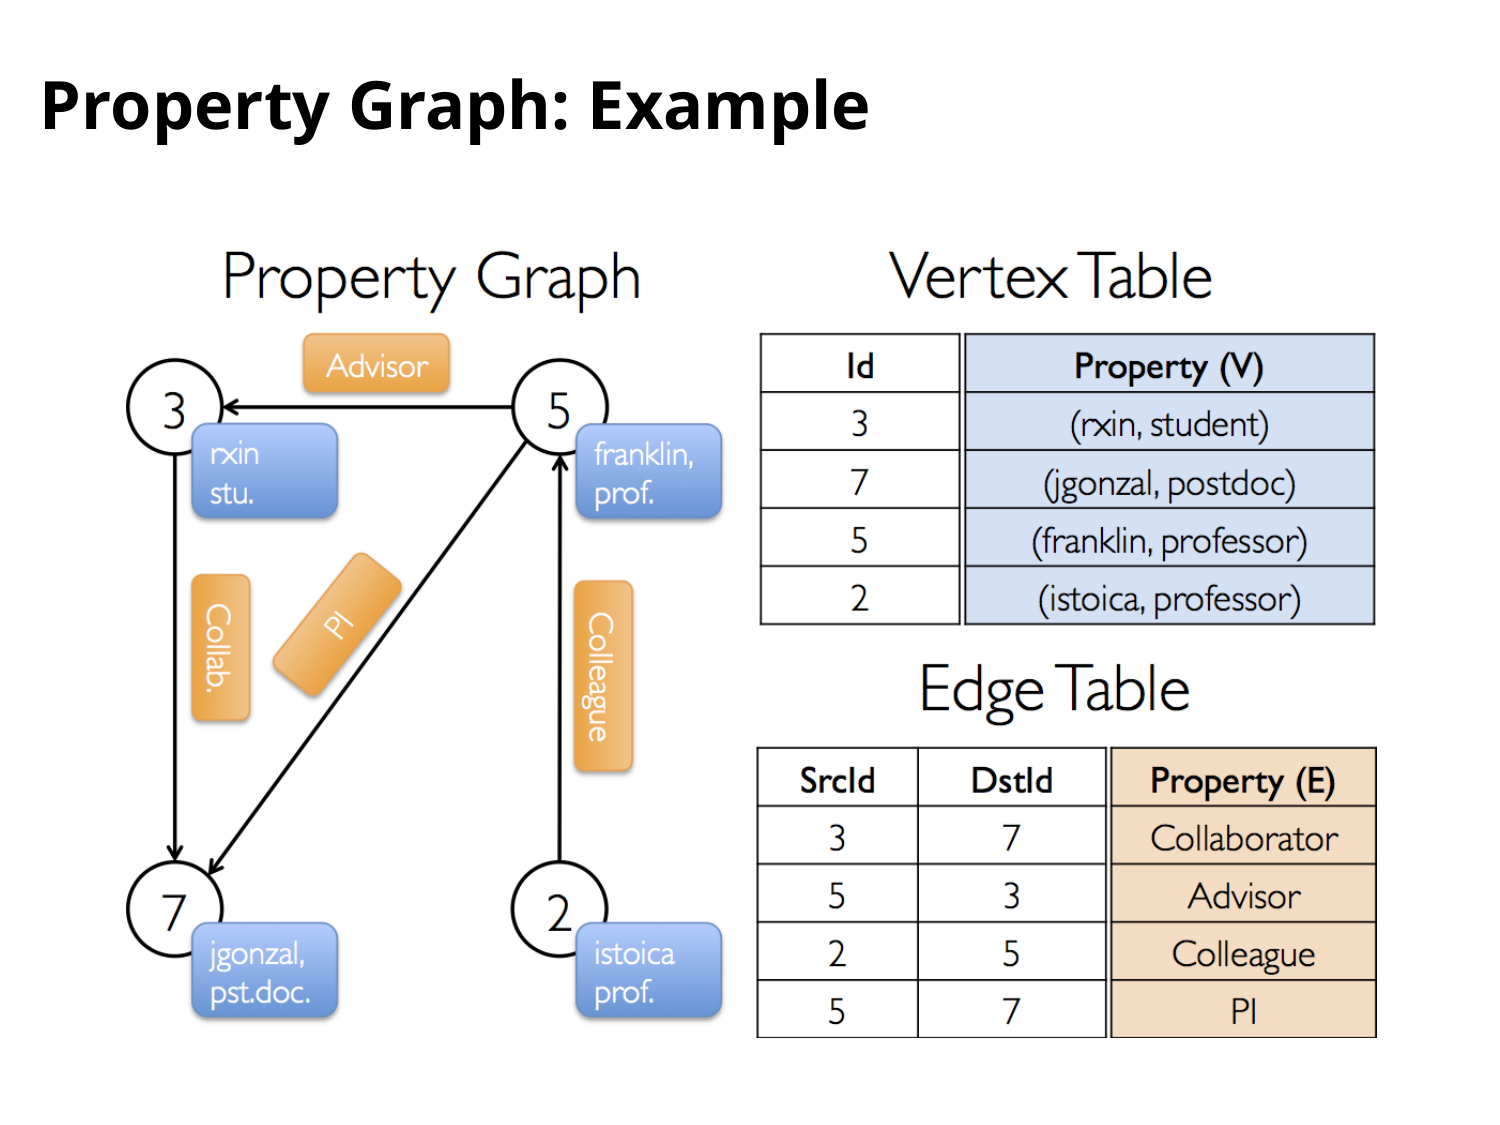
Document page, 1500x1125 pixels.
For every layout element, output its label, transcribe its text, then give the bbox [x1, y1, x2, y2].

title Property Graph: Example [24, 18, 1451, 188]
picture [124, 223, 1378, 1038]
